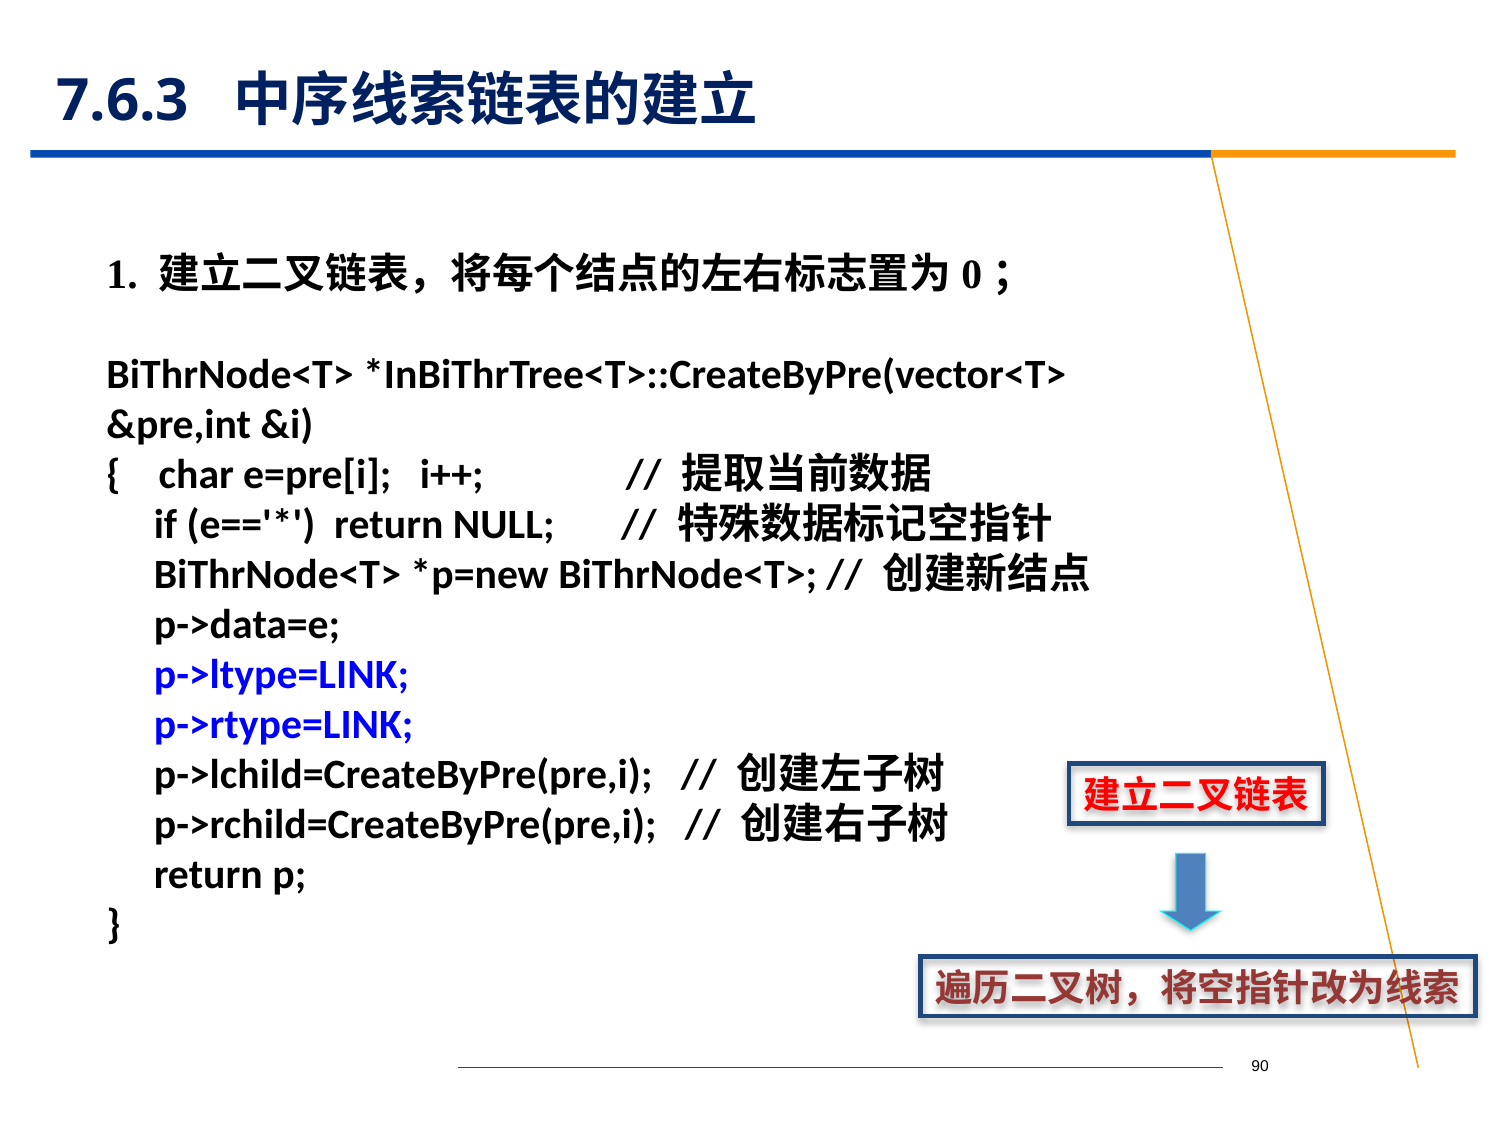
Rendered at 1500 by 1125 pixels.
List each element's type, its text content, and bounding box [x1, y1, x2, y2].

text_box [917, 763, 1479, 1018]
text_box 1. 建立二叉链表，将每个结点的左右标志置为0； BiThrNode<T> *InBiThrTree<T>::CreateByPre(vector<T> &pre,int &i) { char e=pre[i]; i++; // 提取当前数据 if (e=='*') return NULL; // 特殊数据标记空指针 BiThrNode<T> *p=new BiThrNode<T>; // 创建新结点 p->data=e; p->ltype=LINK; p->rtype=LINK; p->lchild=CreateByPre(pre,i); // 创建左子树 p->rchild=CreateByPre(pre,i); // 创建右子树 return p; } [106, 234, 1198, 955]
title 7.6.3 中序线索链表的建立 [41, 64, 1392, 130]
